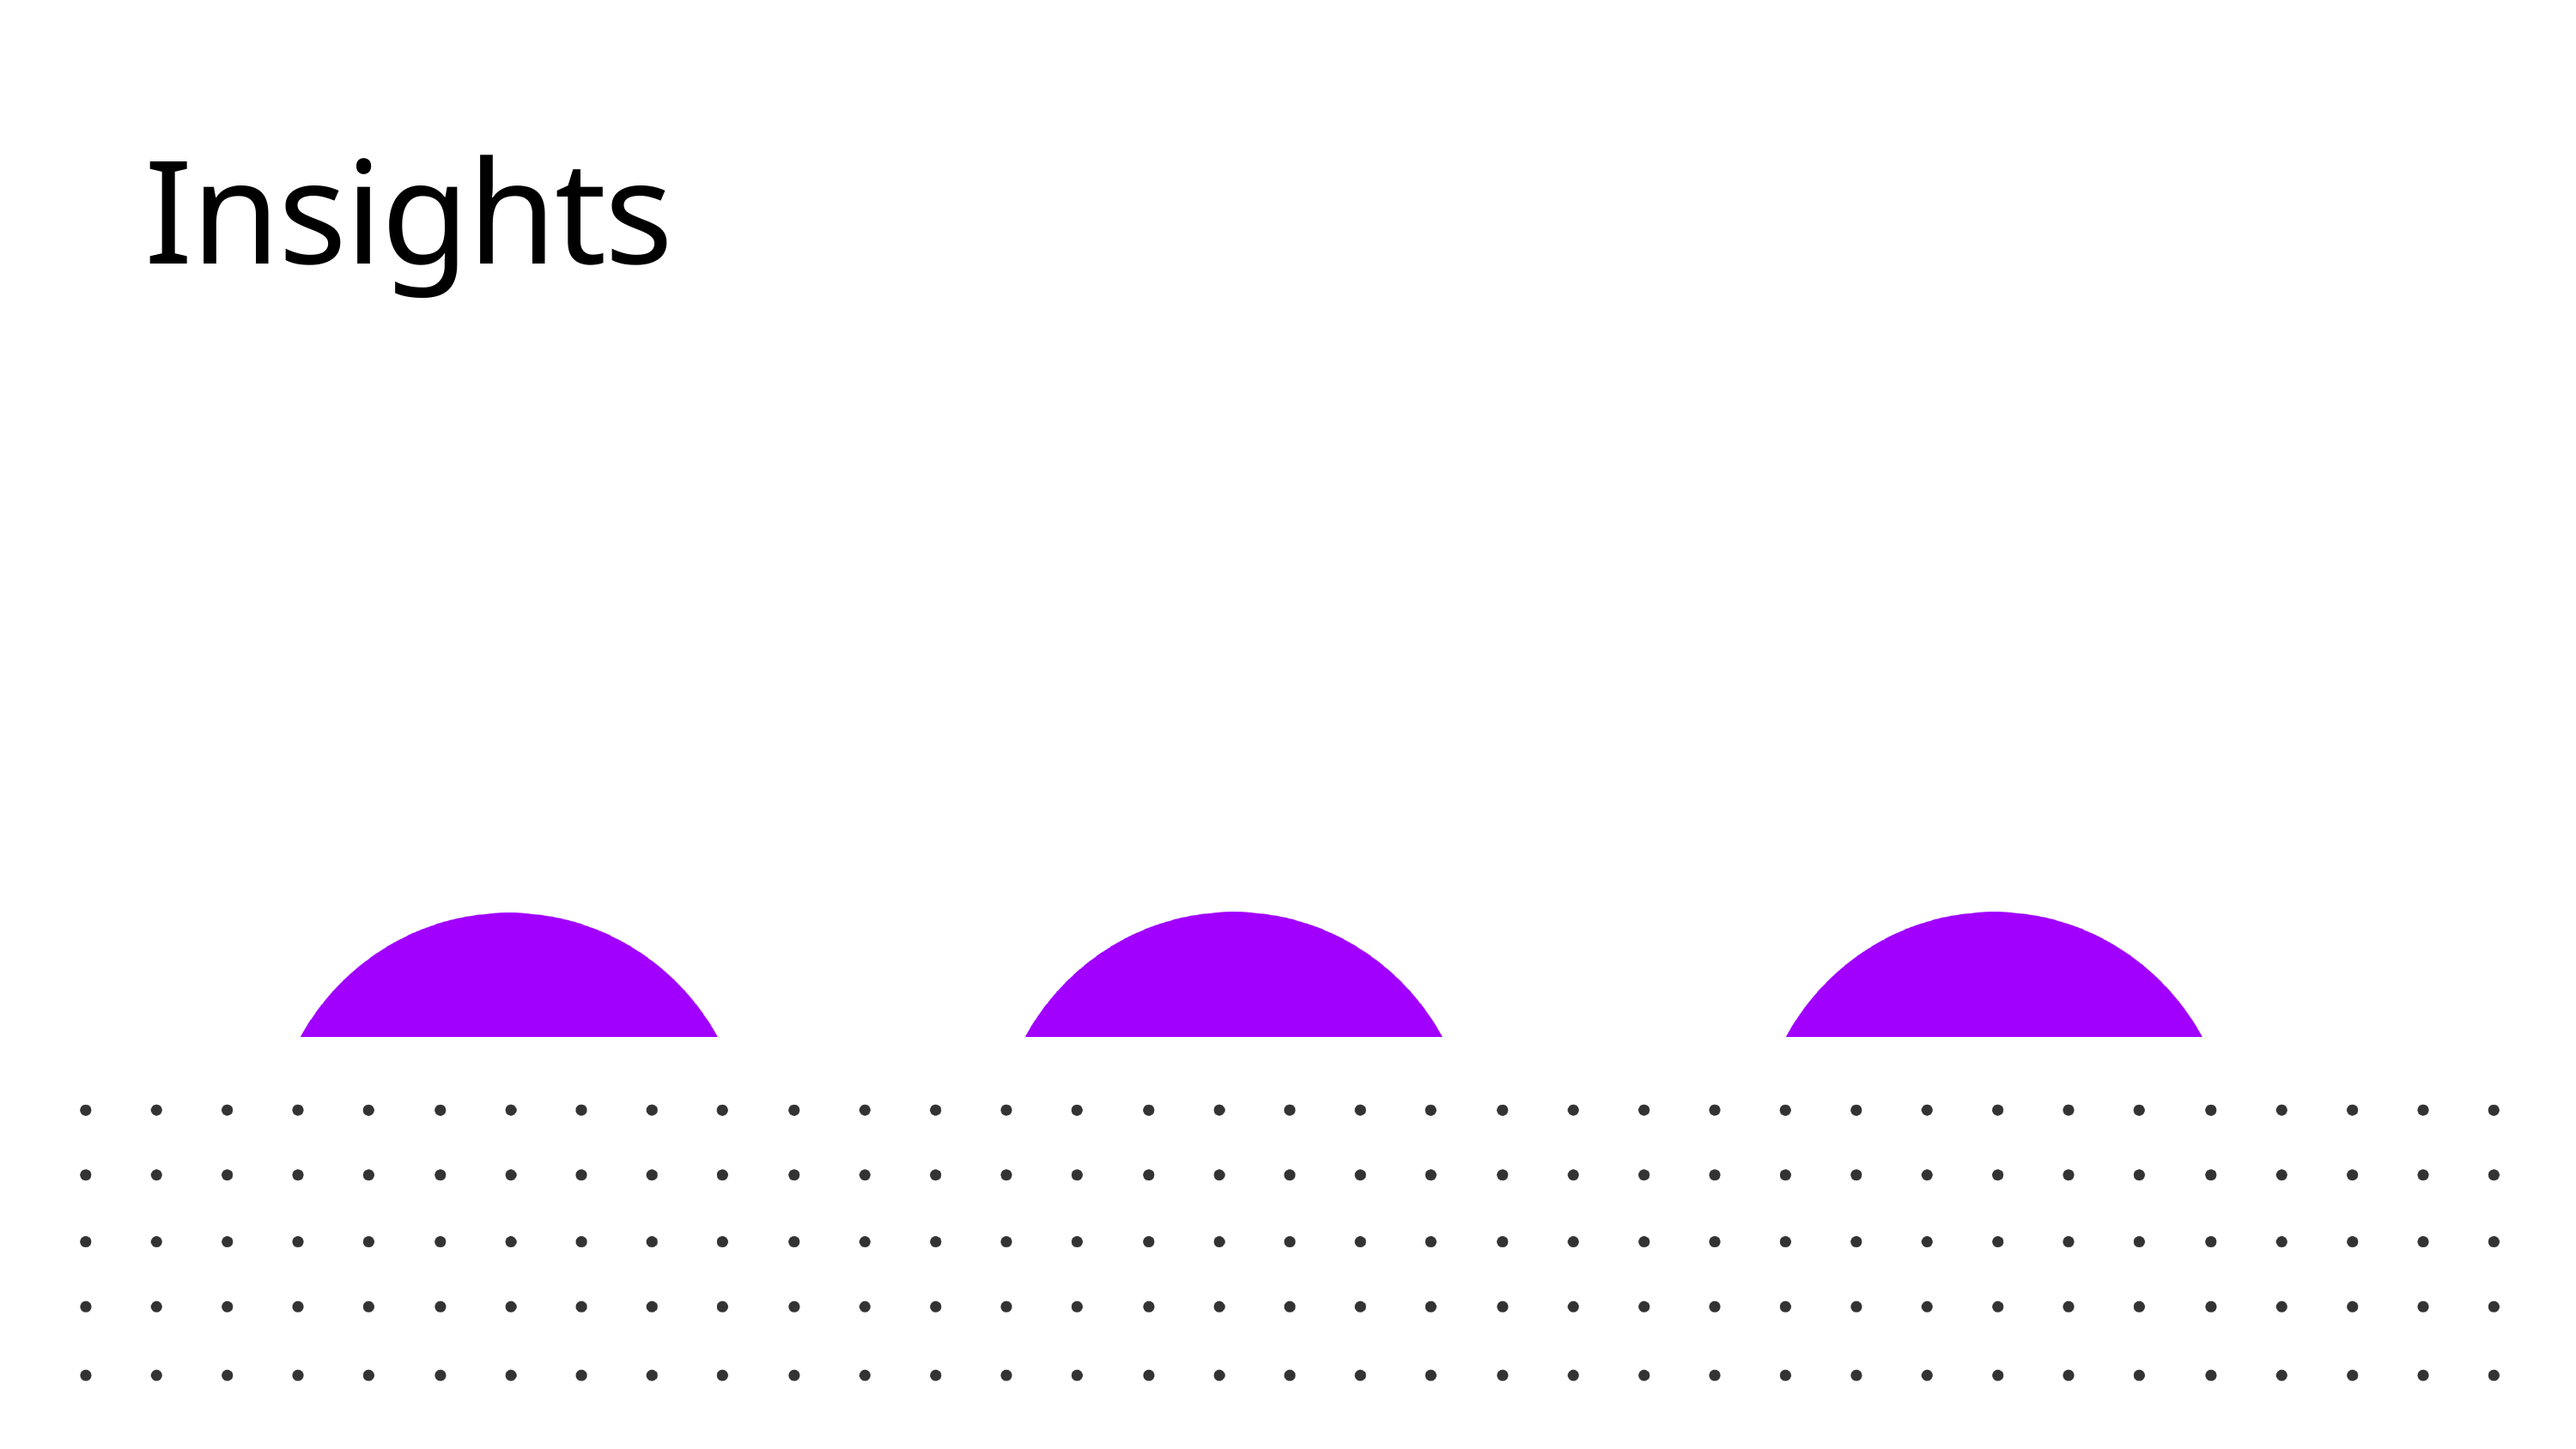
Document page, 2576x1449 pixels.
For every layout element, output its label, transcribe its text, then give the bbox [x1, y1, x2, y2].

picture [1784, 912, 2204, 1037]
text_box Insights [144, 121, 799, 294]
picture [1024, 912, 1443, 1037]
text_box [72, 1099, 2504, 1385]
picture [299, 912, 719, 1037]
